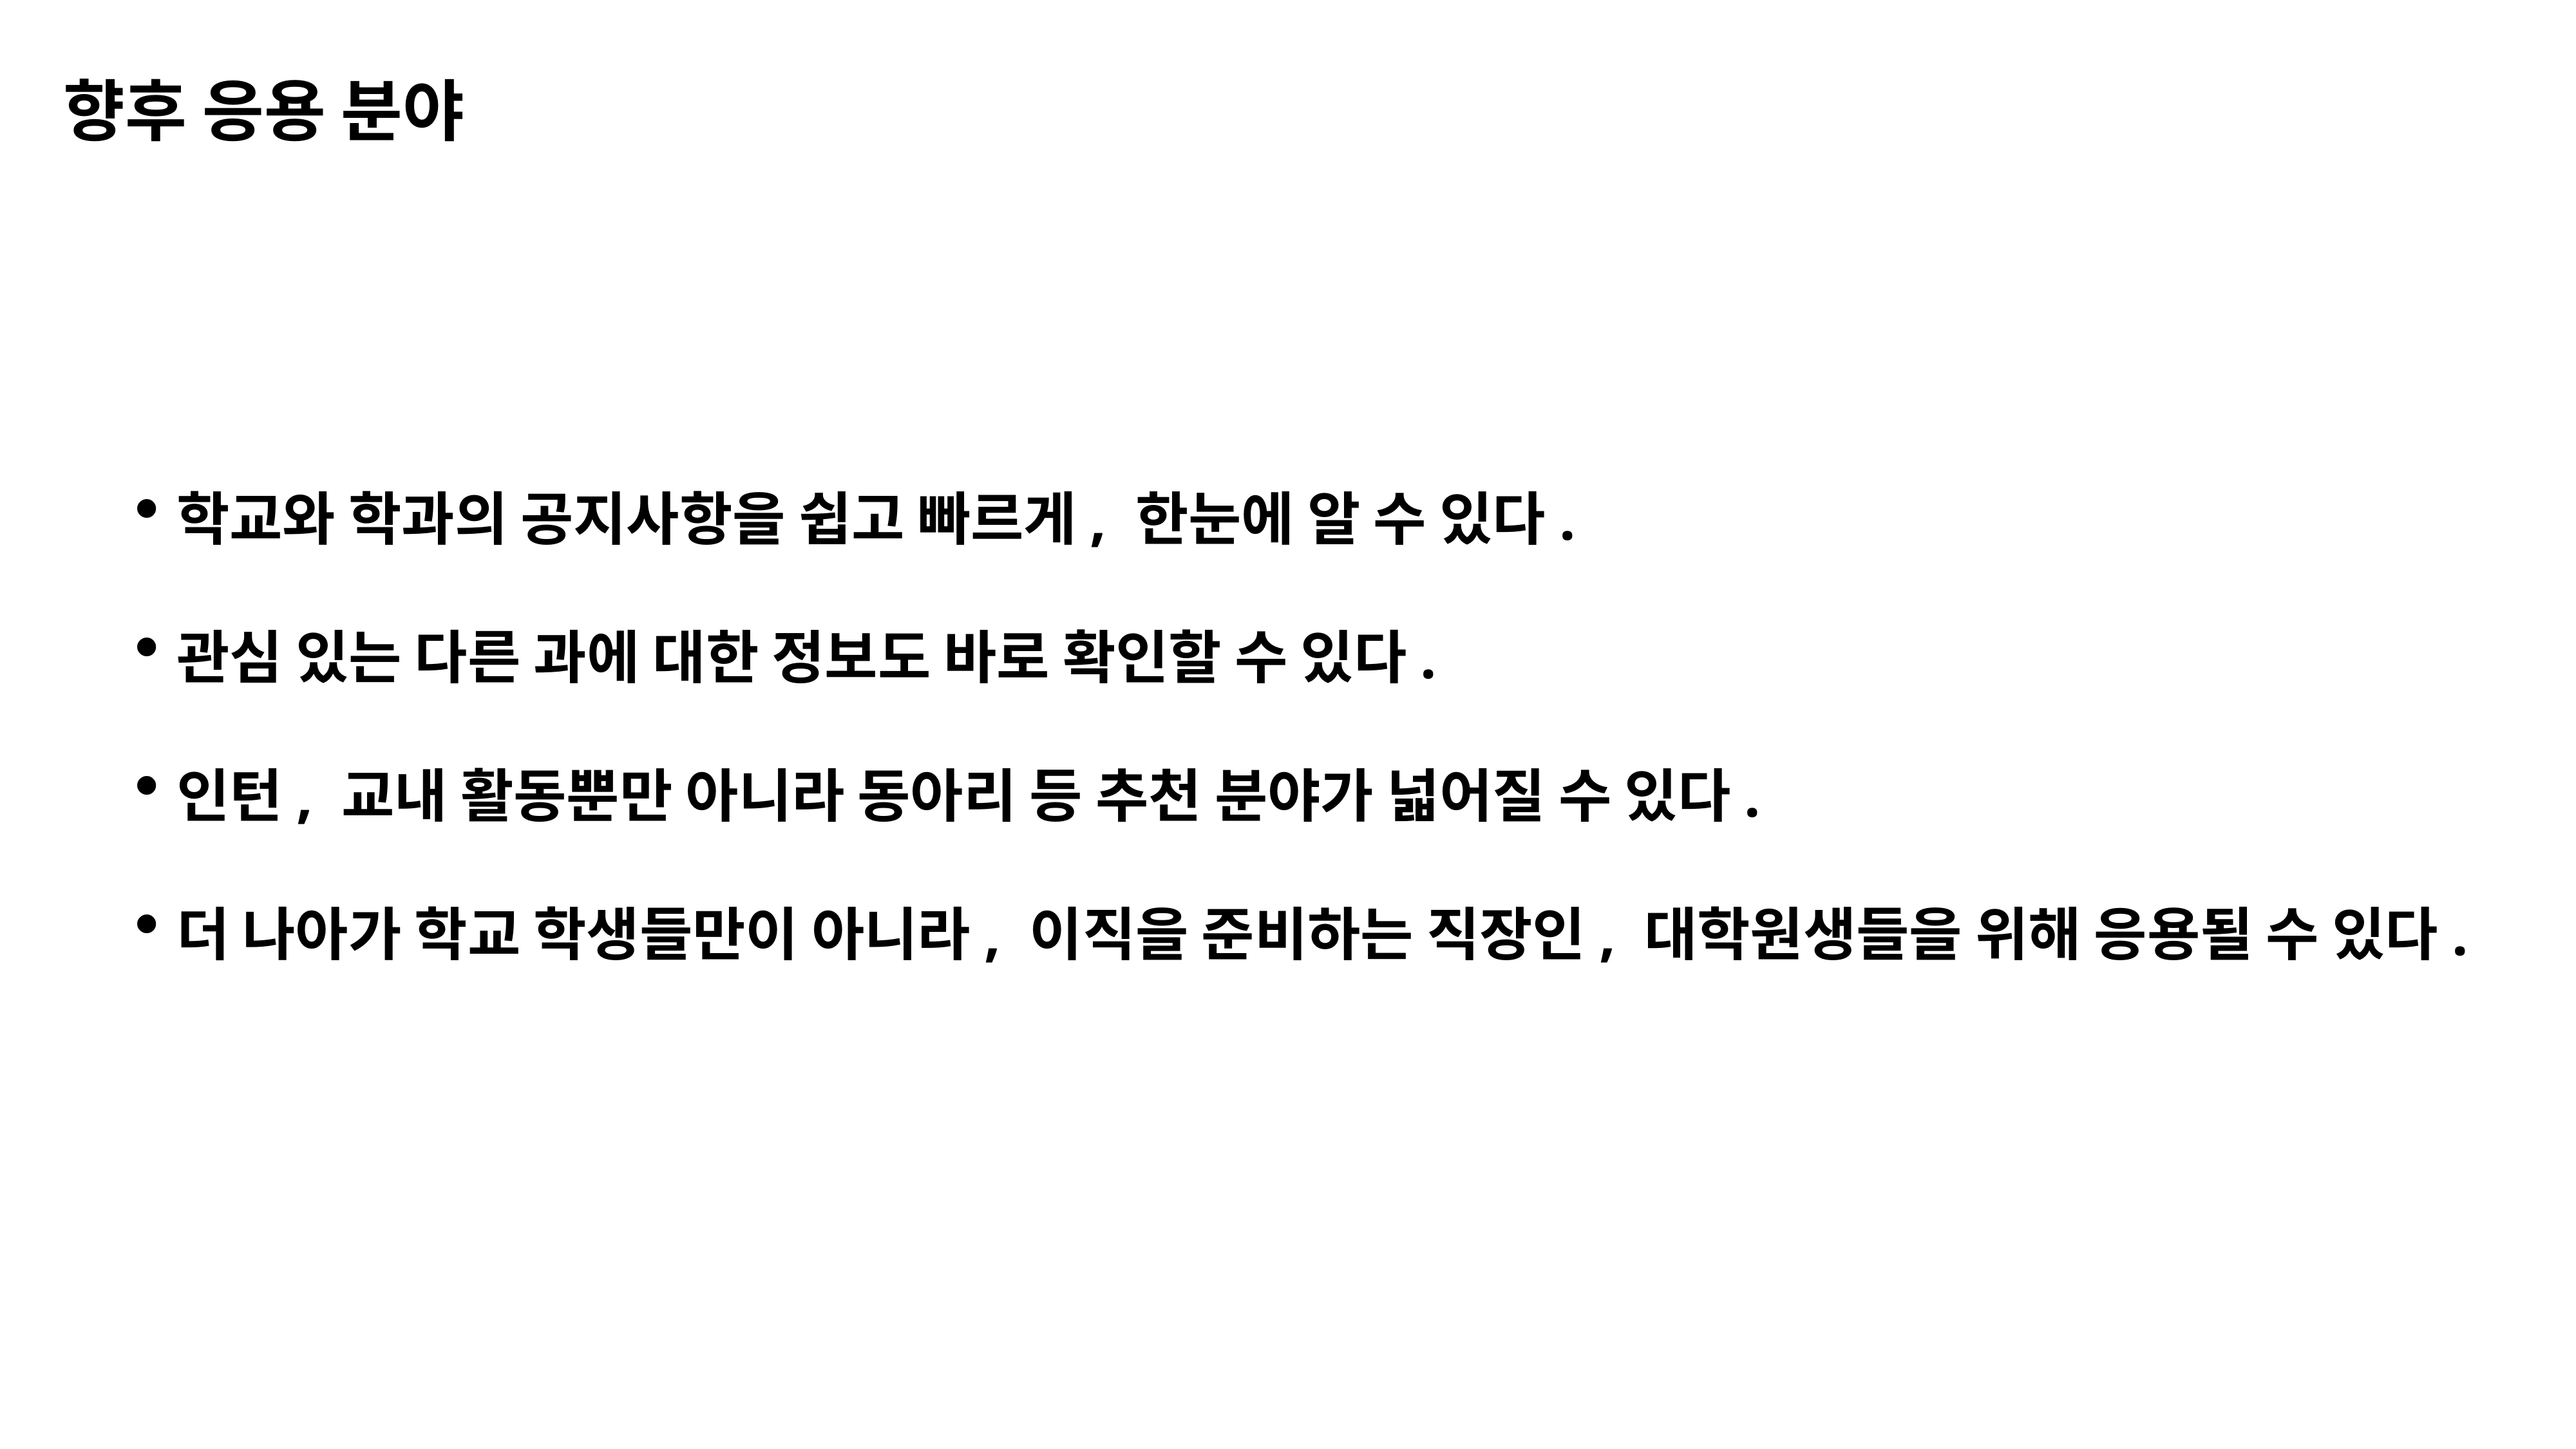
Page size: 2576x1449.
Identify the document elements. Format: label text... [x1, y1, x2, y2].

text_box 향후 응용 분야 [58, 62, 471, 155]
text_box 학교와 학과의 공지사항을 쉽고 빠르게, 한눈에 알 수 있다. 관심 있는 다른 과에 대한 정보도 바로 확인할 수 있다. 인턴, 교내 활동뿐만 아니라 동아리 등 추천 분야가 넓어질 수 있다. 더 나아가 학교 학생들만이 아니라, 이직을 준비하는 직장인, 대학원생들을 위해 응용될 수 있다. [129, 477, 2474, 972]
